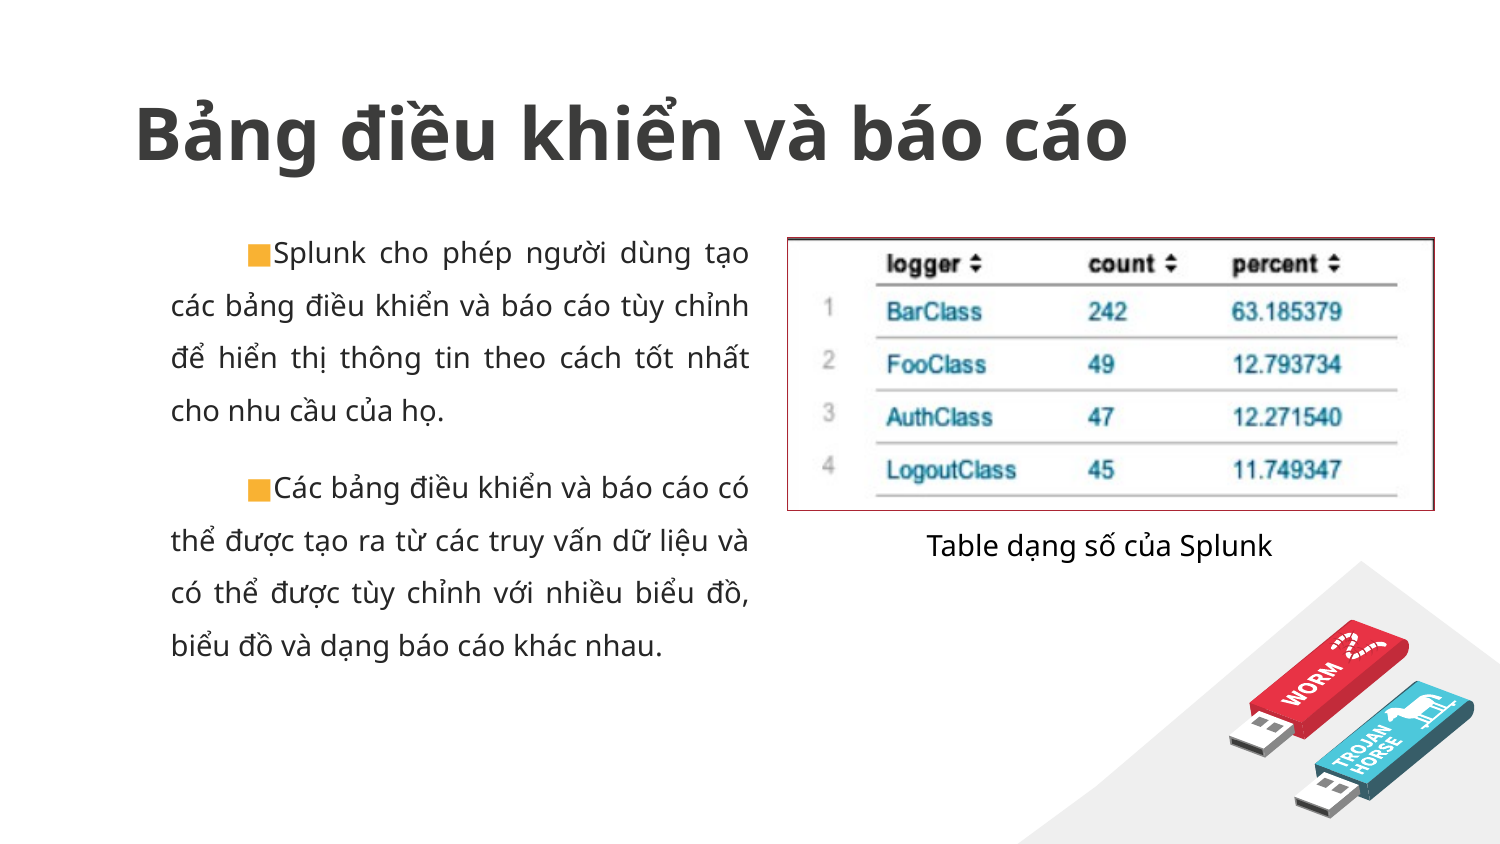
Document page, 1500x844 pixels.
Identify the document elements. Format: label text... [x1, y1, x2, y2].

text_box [1225, 611, 1487, 825]
title Bảng điều khiển và báo cáo [118, 72, 1382, 167]
text_box Table dạng số của Splunk [911, 520, 1288, 570]
subtitle Splunk cho phép người dùng tạo các bảng điều khiển và báo cáo tùy chỉnh để hiển thị thông tin theo cách tốt nhất cho nhu cầu của họ. Các bảng điều khiển và báo cáo có thể được tạo ra từ các truy vấn dữ liệu và có thể được tùy chỉnh với nhiều biểu đồ, biểu đồ và dạng báo cáo khác nhau. [118, 202, 766, 612]
picture [786, 237, 1435, 512]
